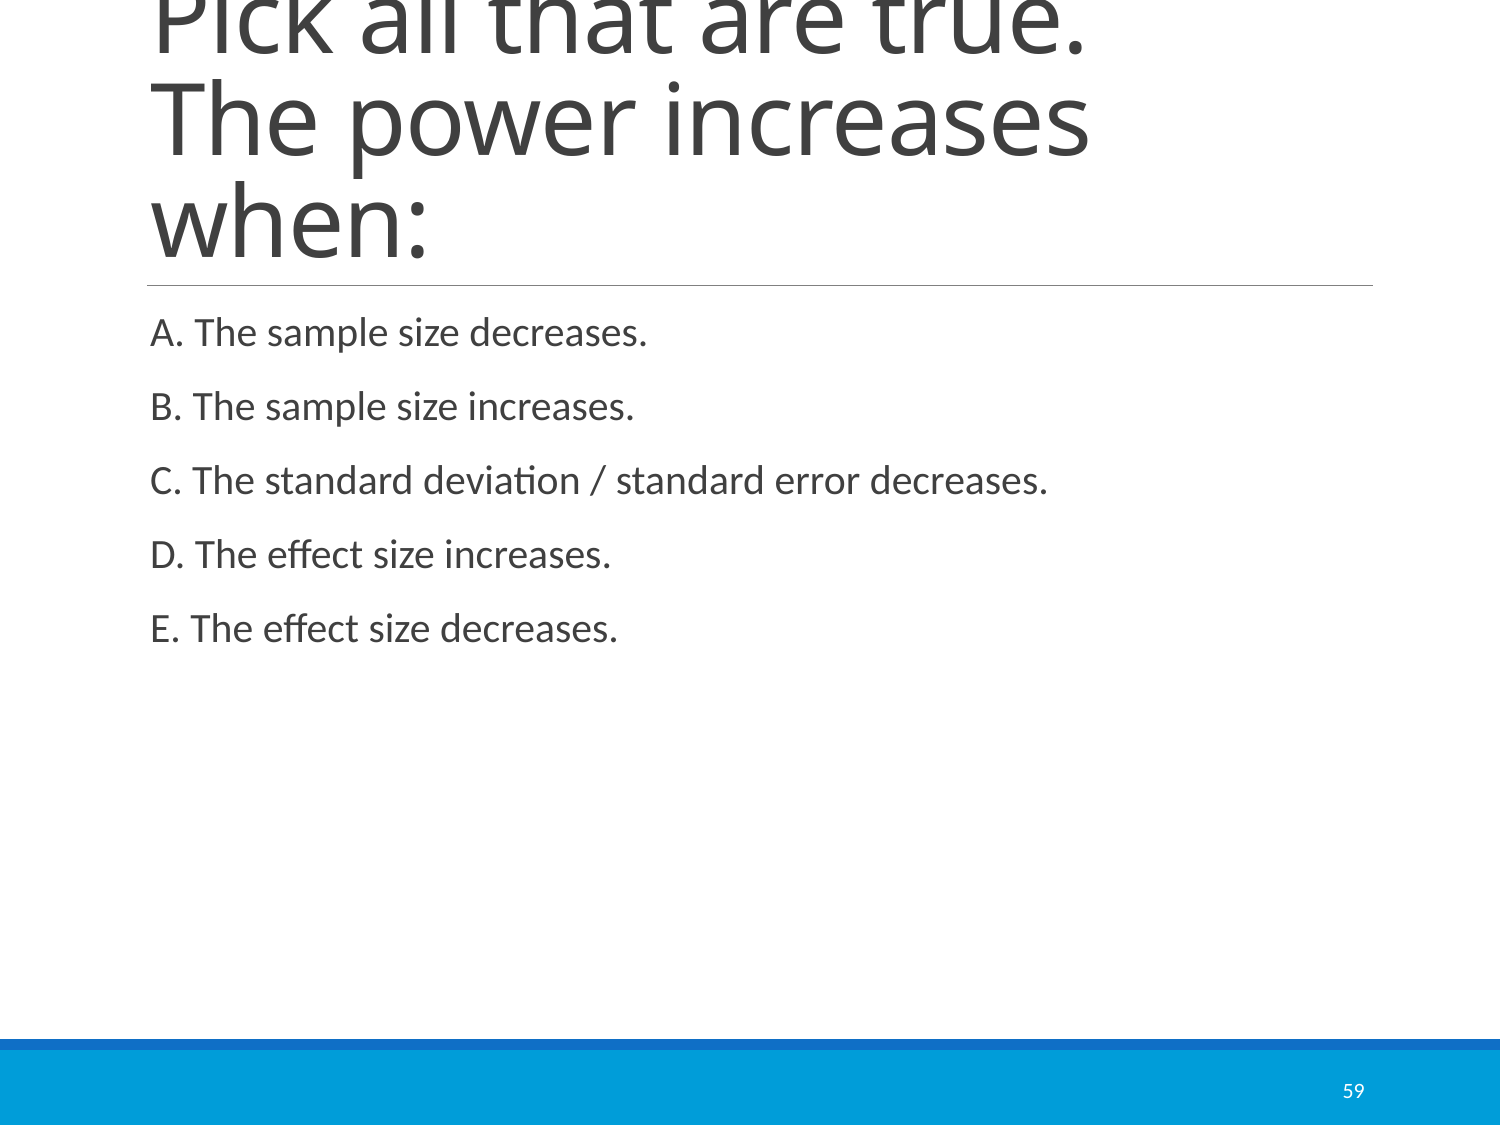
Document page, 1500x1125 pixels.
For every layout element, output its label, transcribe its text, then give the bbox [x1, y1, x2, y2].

slide_number 59 [1218, 1059, 1380, 1120]
list A. The sample size decreases. B. The sample size increases. C. The standard deviation / standard error decreases. D. The effect size increases. E. The effect size decreases. [135, 302, 1373, 963]
title Pick all that are true. The power increases when: [135, 47, 1373, 285]
